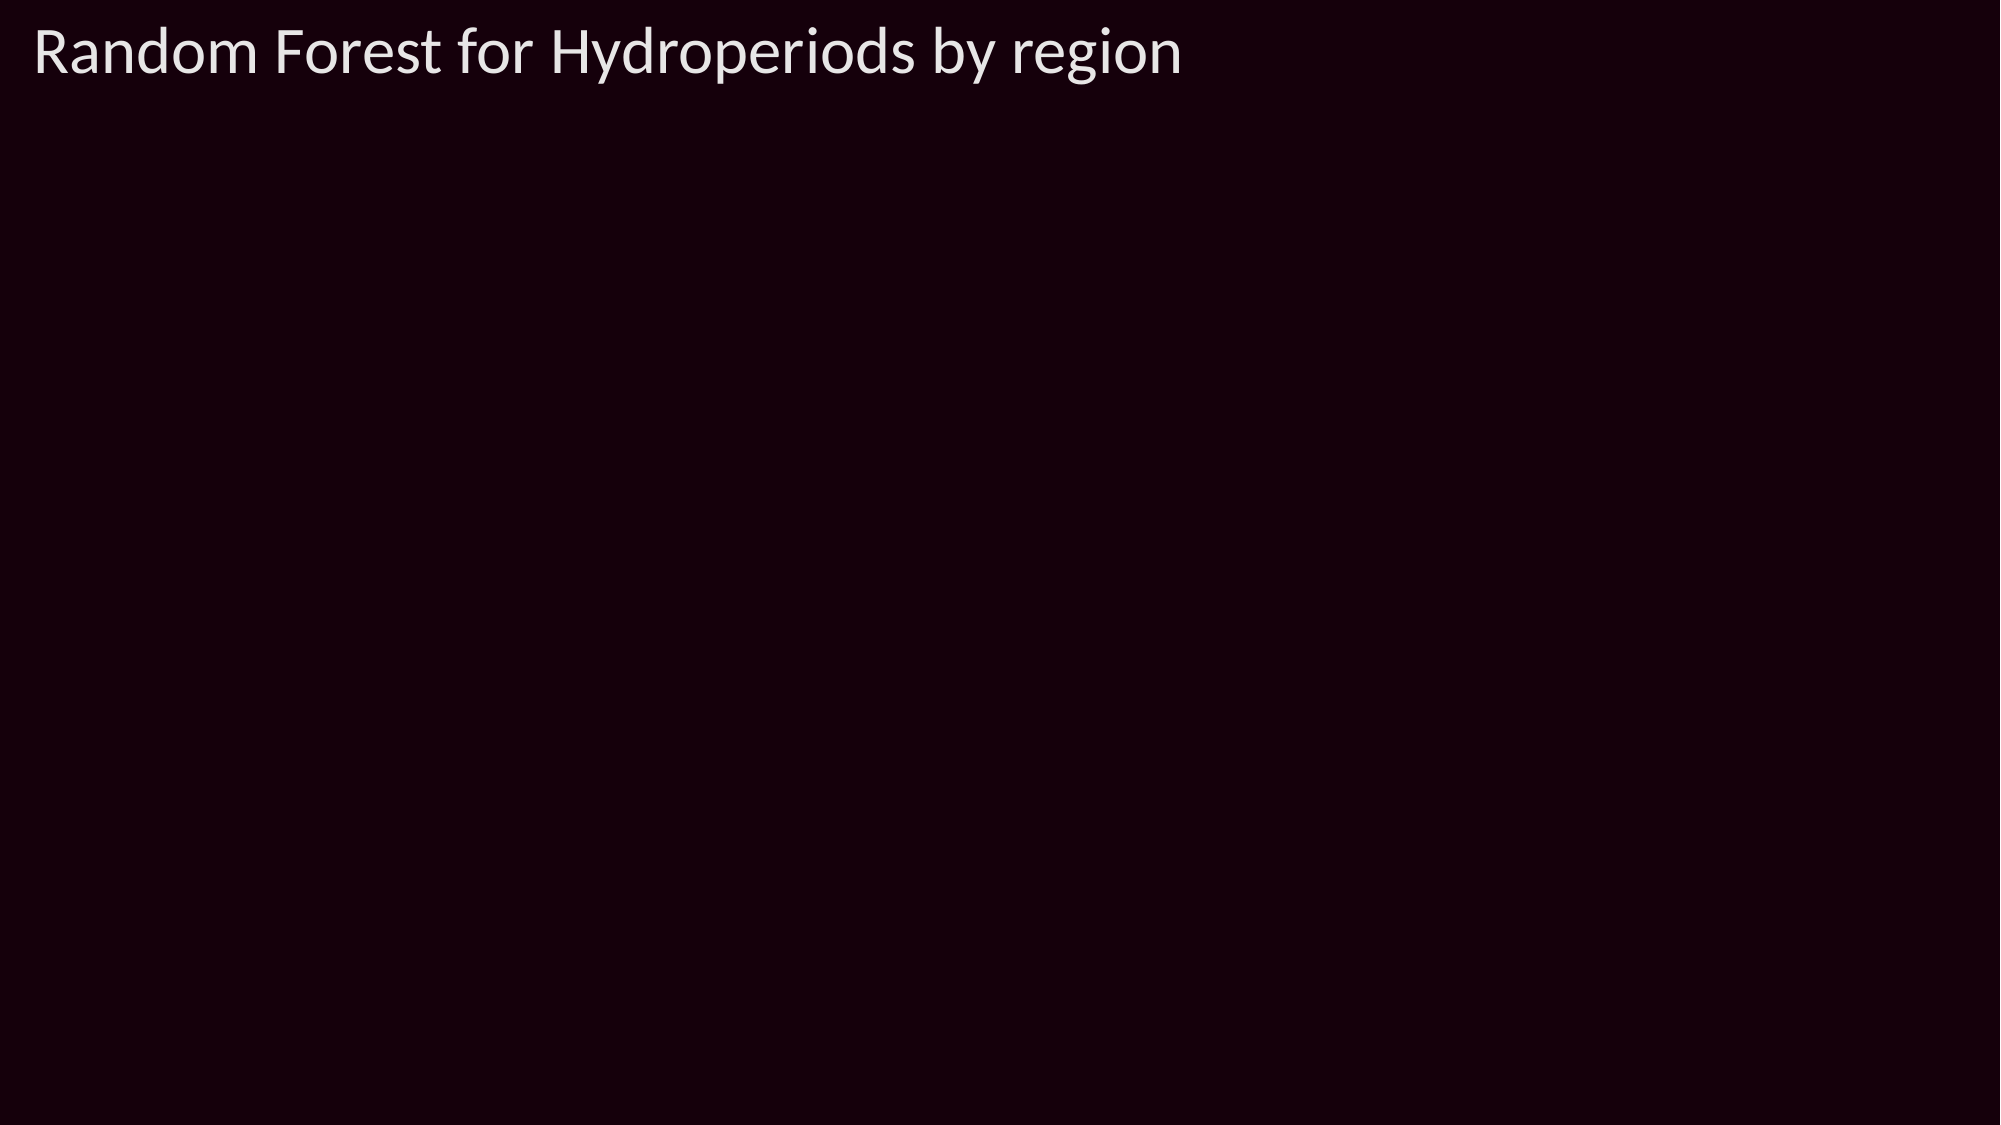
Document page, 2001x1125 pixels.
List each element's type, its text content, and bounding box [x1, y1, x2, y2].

text_box Random Forest for Hydroperiods by region [18, 0, 1200, 95]
